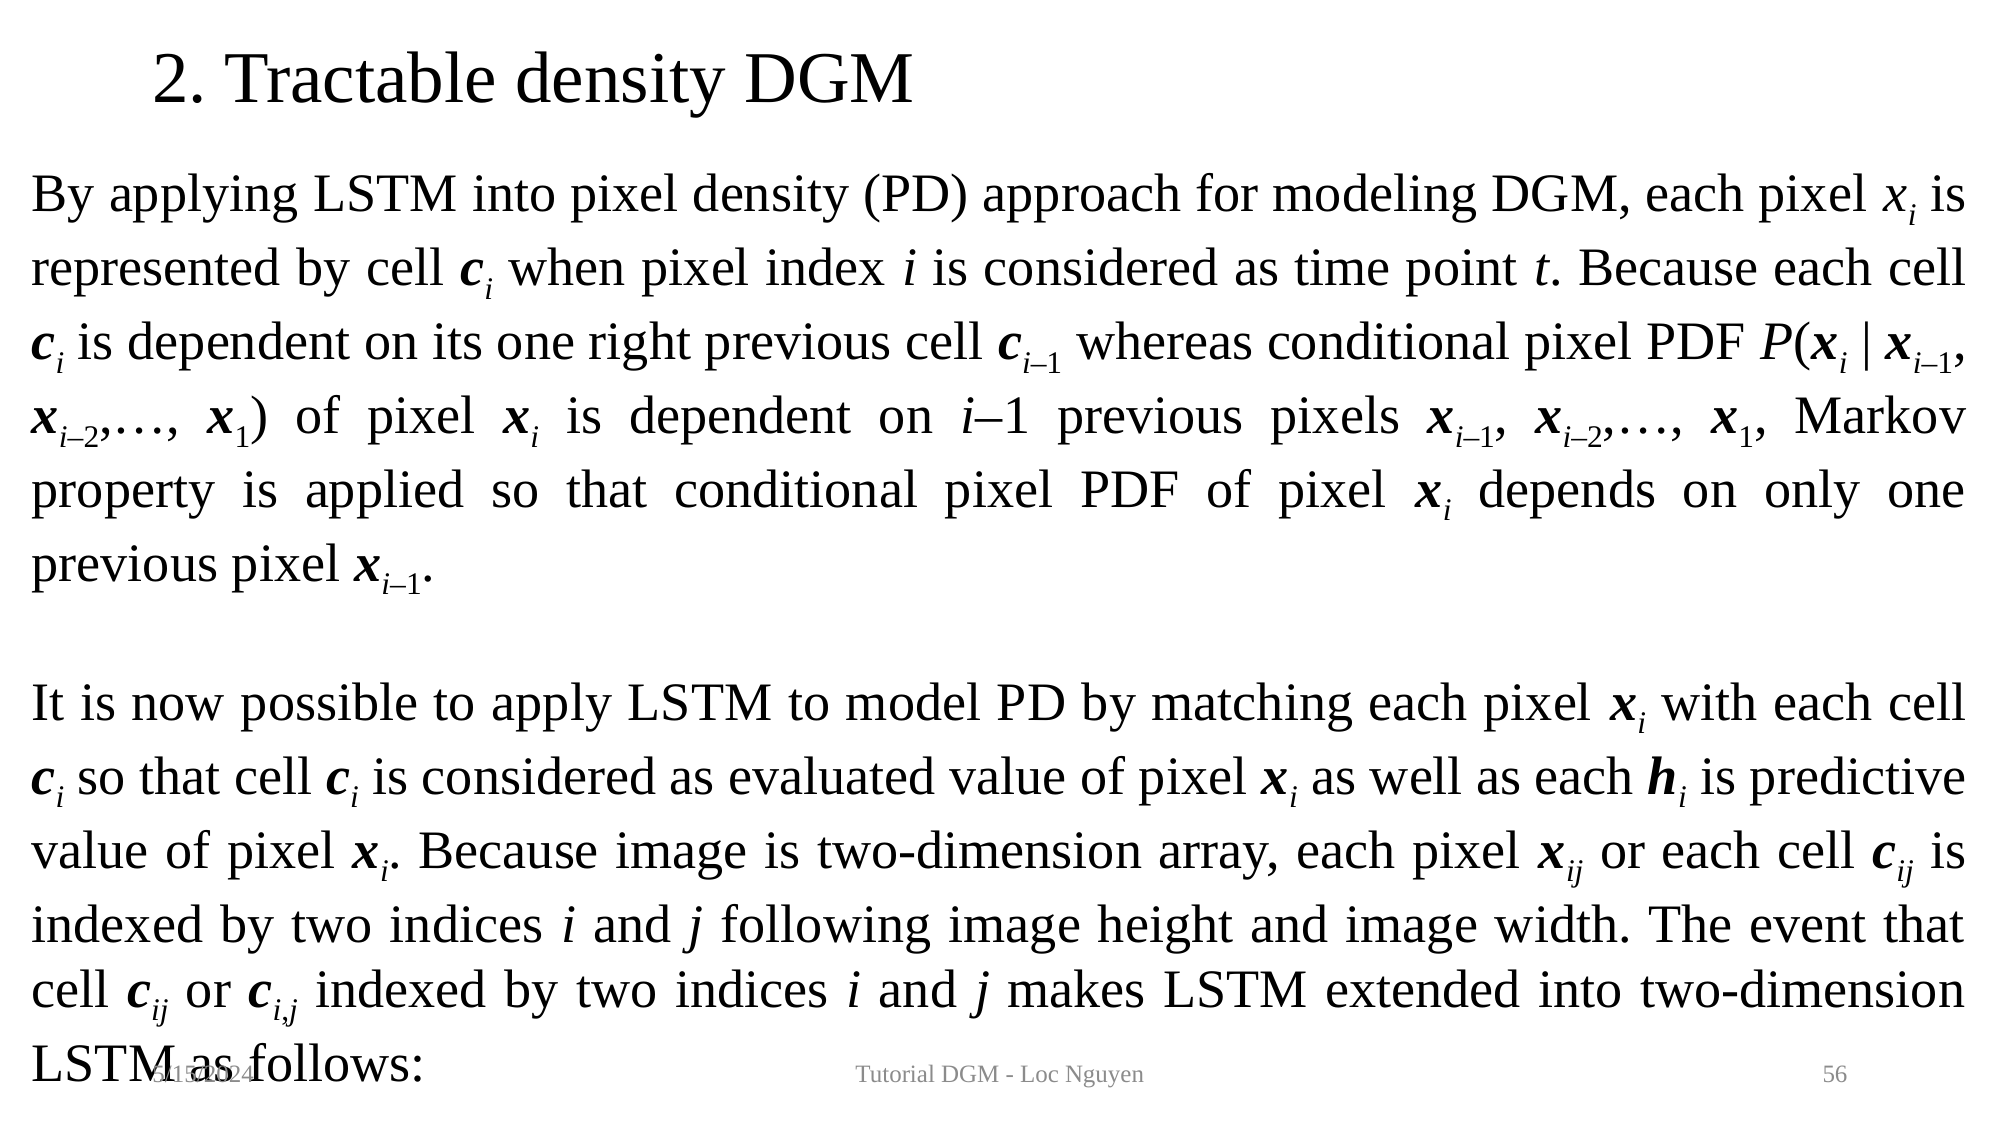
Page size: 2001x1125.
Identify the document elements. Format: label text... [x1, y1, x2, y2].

title 2. Tractable density DGM [137, 19, 1863, 128]
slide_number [137, 1042, 588, 1103]
slide_number 56 [1412, 1042, 1863, 1103]
footer Tutorial DGM - Loc Nguyen [662, 1042, 1338, 1103]
